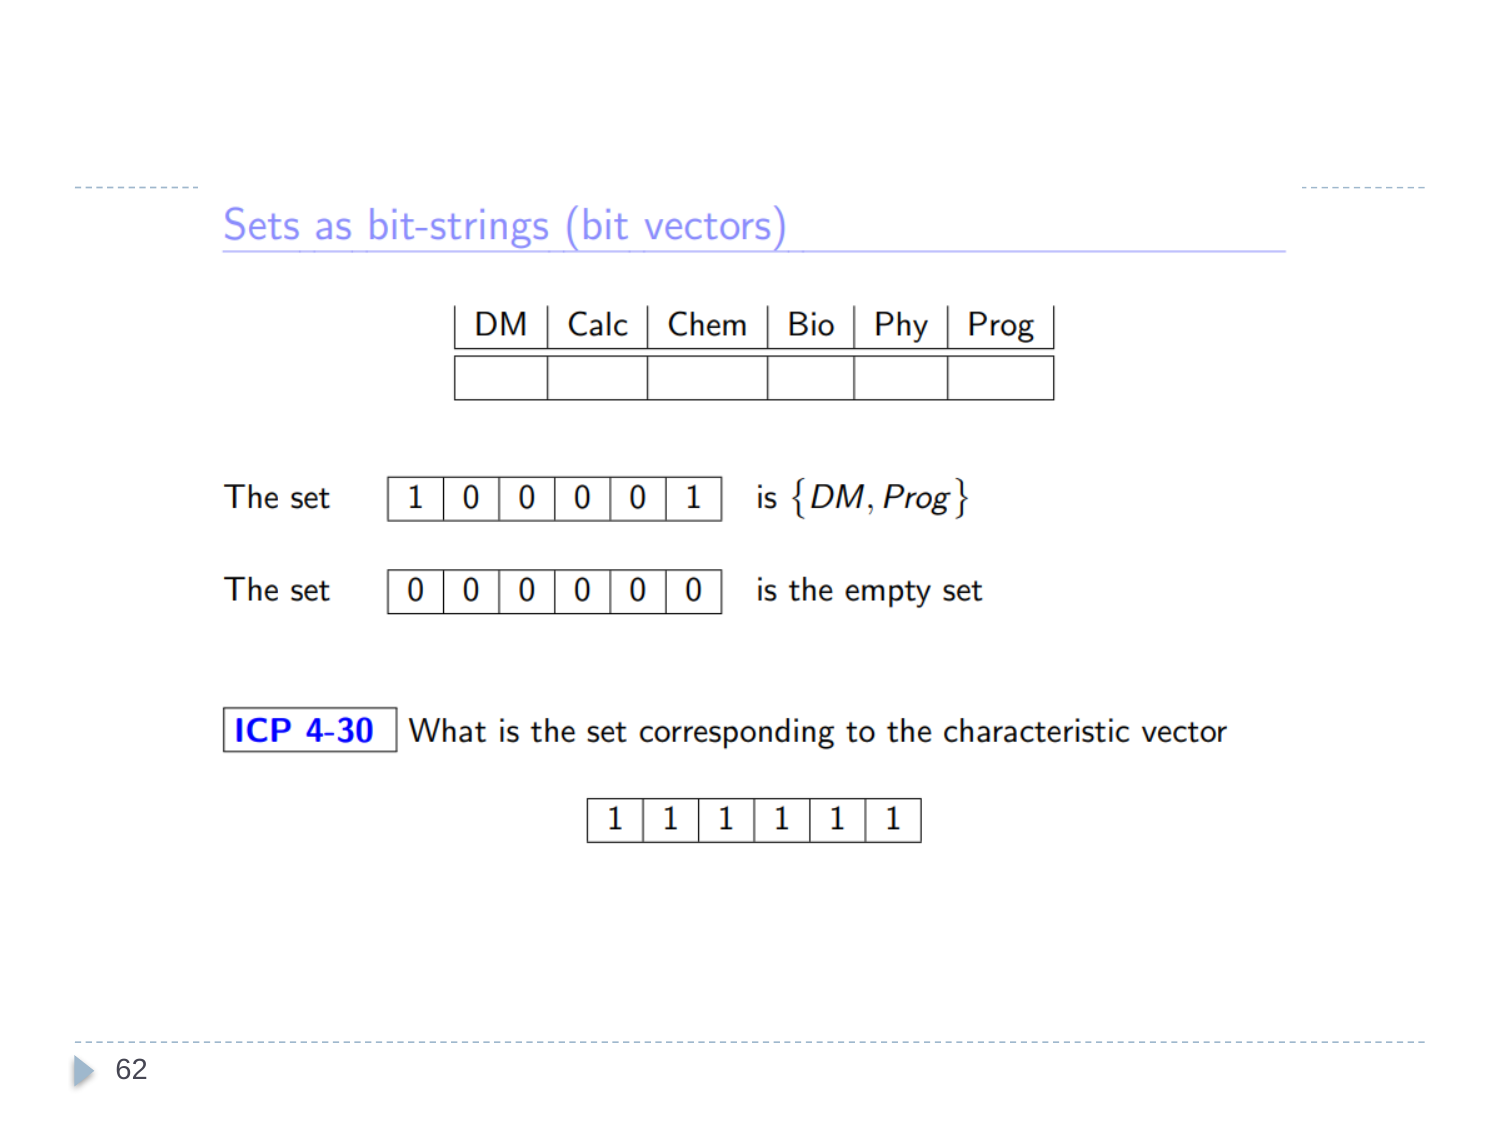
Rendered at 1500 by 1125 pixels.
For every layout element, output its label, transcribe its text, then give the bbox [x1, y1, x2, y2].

picture [197, 182, 1303, 943]
slide_number 62 [100, 1042, 426, 1103]
